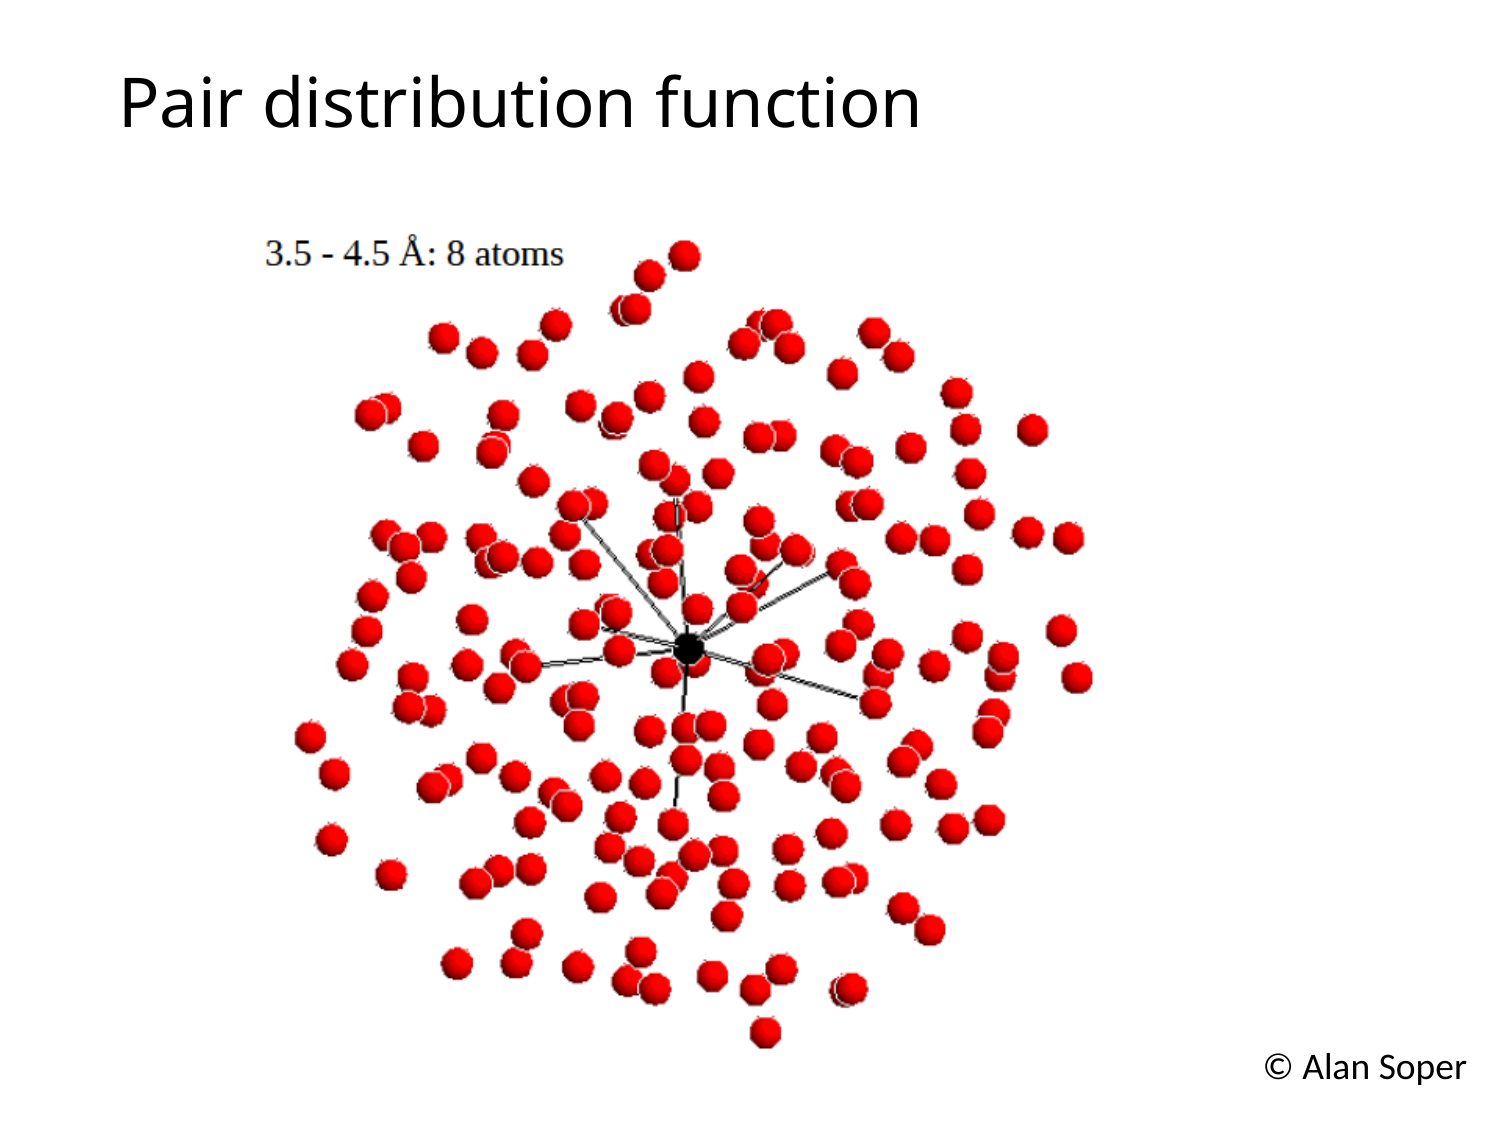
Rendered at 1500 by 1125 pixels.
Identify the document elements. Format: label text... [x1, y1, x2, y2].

picture [123, 222, 1249, 1066]
title Pair distribution function [103, 59, 1397, 150]
text_box © Alan Soper [1248, 1034, 1483, 1095]
